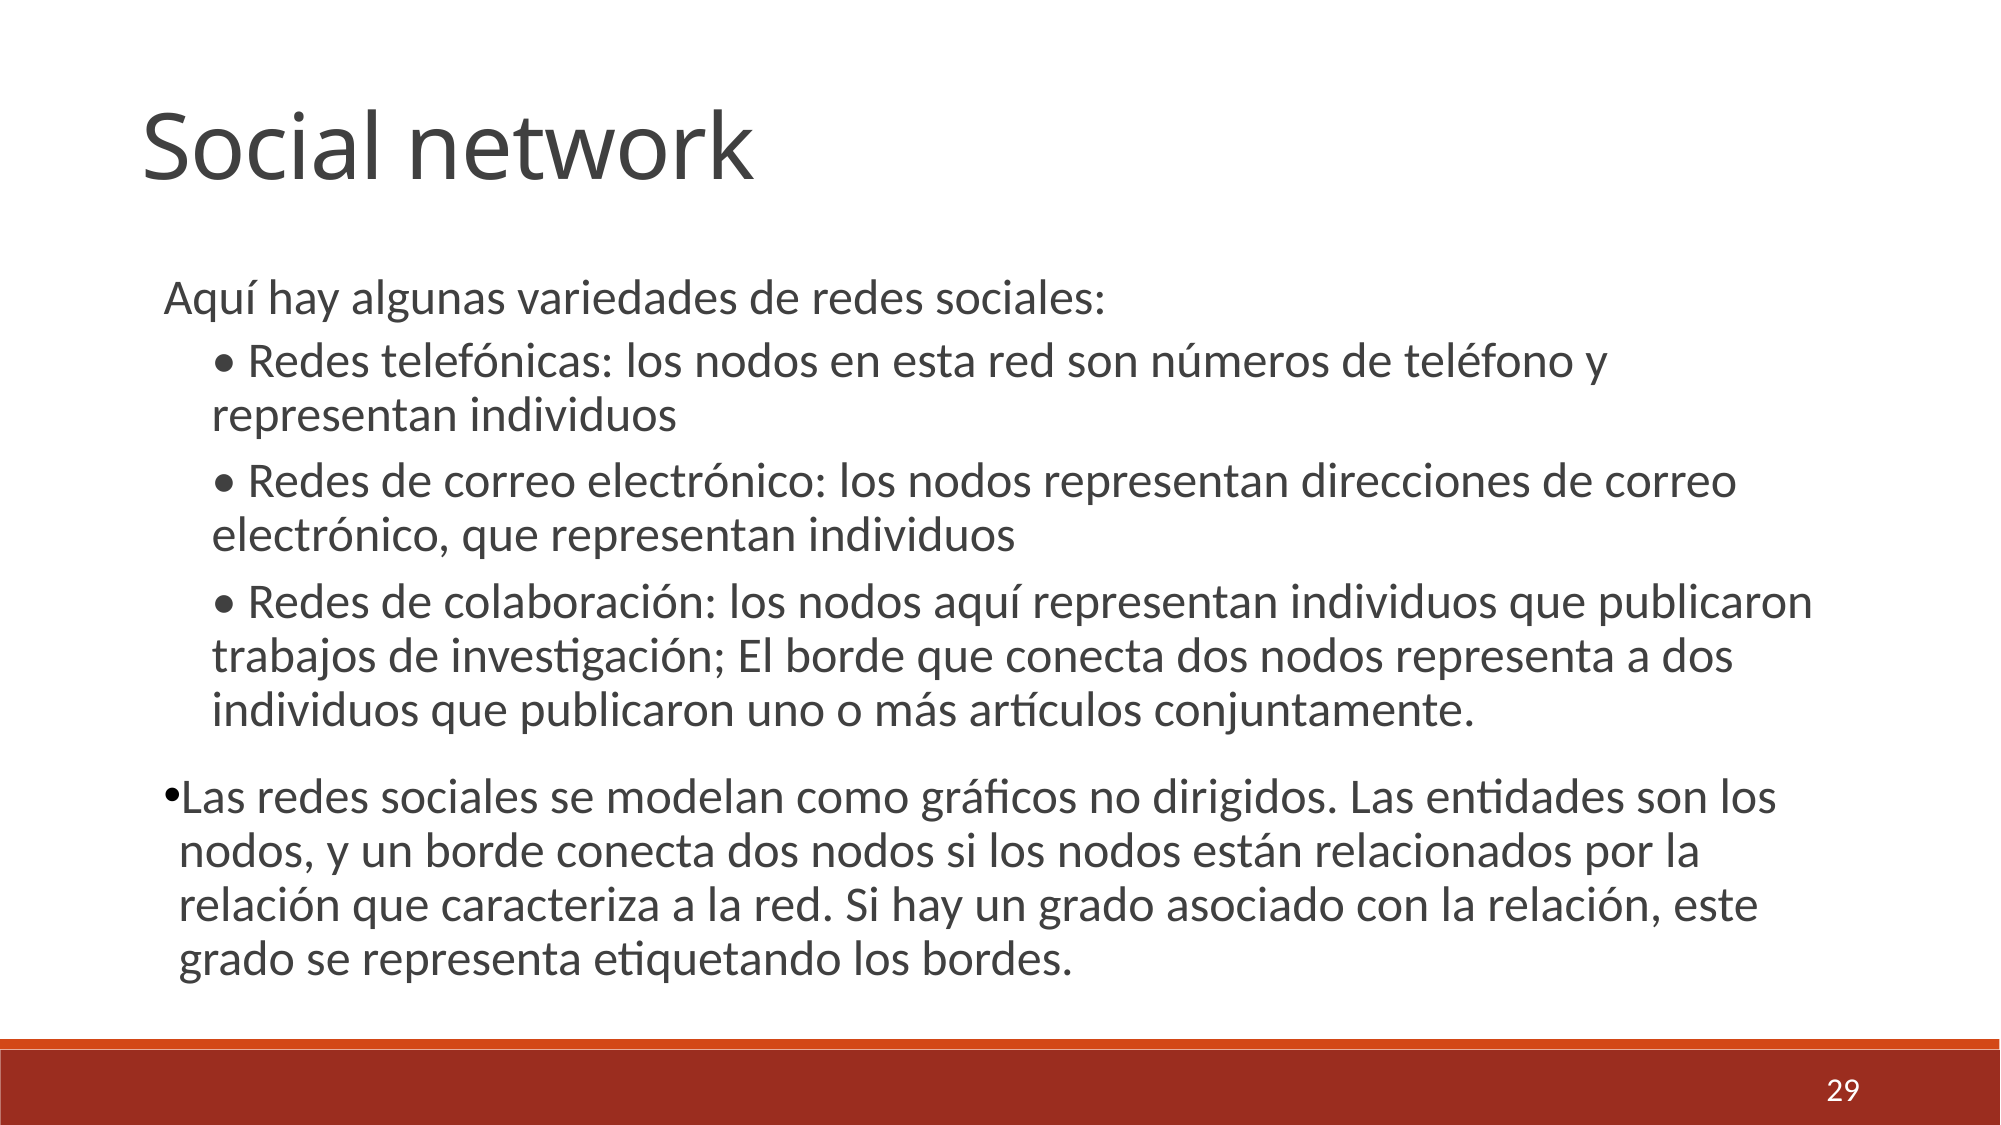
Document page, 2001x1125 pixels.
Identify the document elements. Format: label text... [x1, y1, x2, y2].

slide_number 29 [126, 1061, 1875, 1115]
text_box Aquí hay algunas variedades de redes sociales: • Redes telefónicas: los nodos en esta red son números de teléfono y representan individuos • Redes de correo electrónico: los nodos representan direcciones de correo electrónico, que representan individuos • Redes de colaboración: los nodos aquí representan individuos que publicaron trabajos de investigación; El borde que conecta dos nodos representa a dos individuos que publicaron uno o más artículos conjuntamente. Las redes sociales se modelan como gráficos no dirigidos. Las entidades son los nodos, y un borde conecta dos nodos si los nodos están relacionados por la relación que caracteriza a la red. Si hay un grado asociado con la relación, este grado se representa etiquetando los bordes. [148, 264, 1853, 1027]
text_box Social network [126, 97, 1821, 333]
